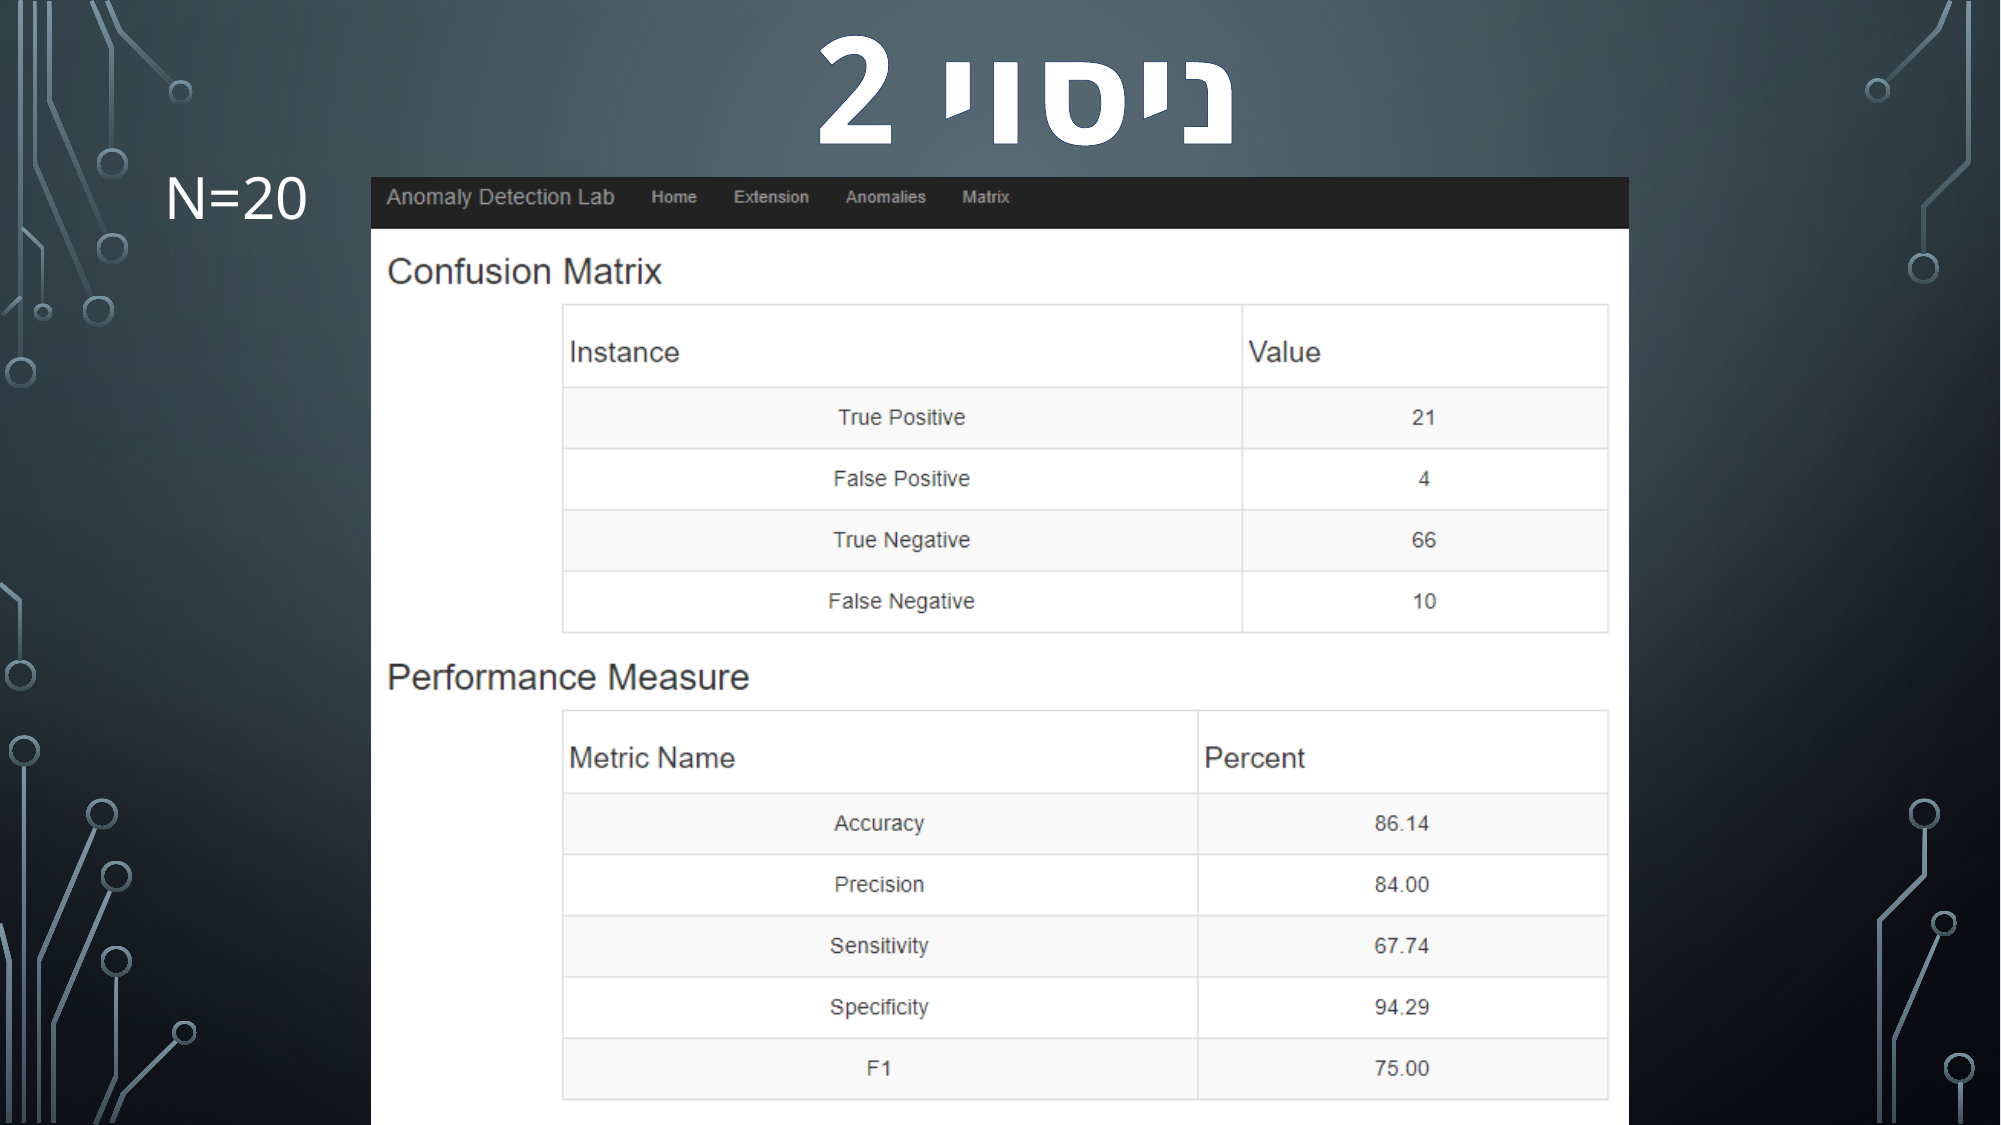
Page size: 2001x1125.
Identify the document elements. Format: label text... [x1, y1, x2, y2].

text_box N=20 [149, 154, 378, 239]
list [370, 177, 1630, 1125]
text_box ניסוי 2 [77, 20, 1983, 184]
